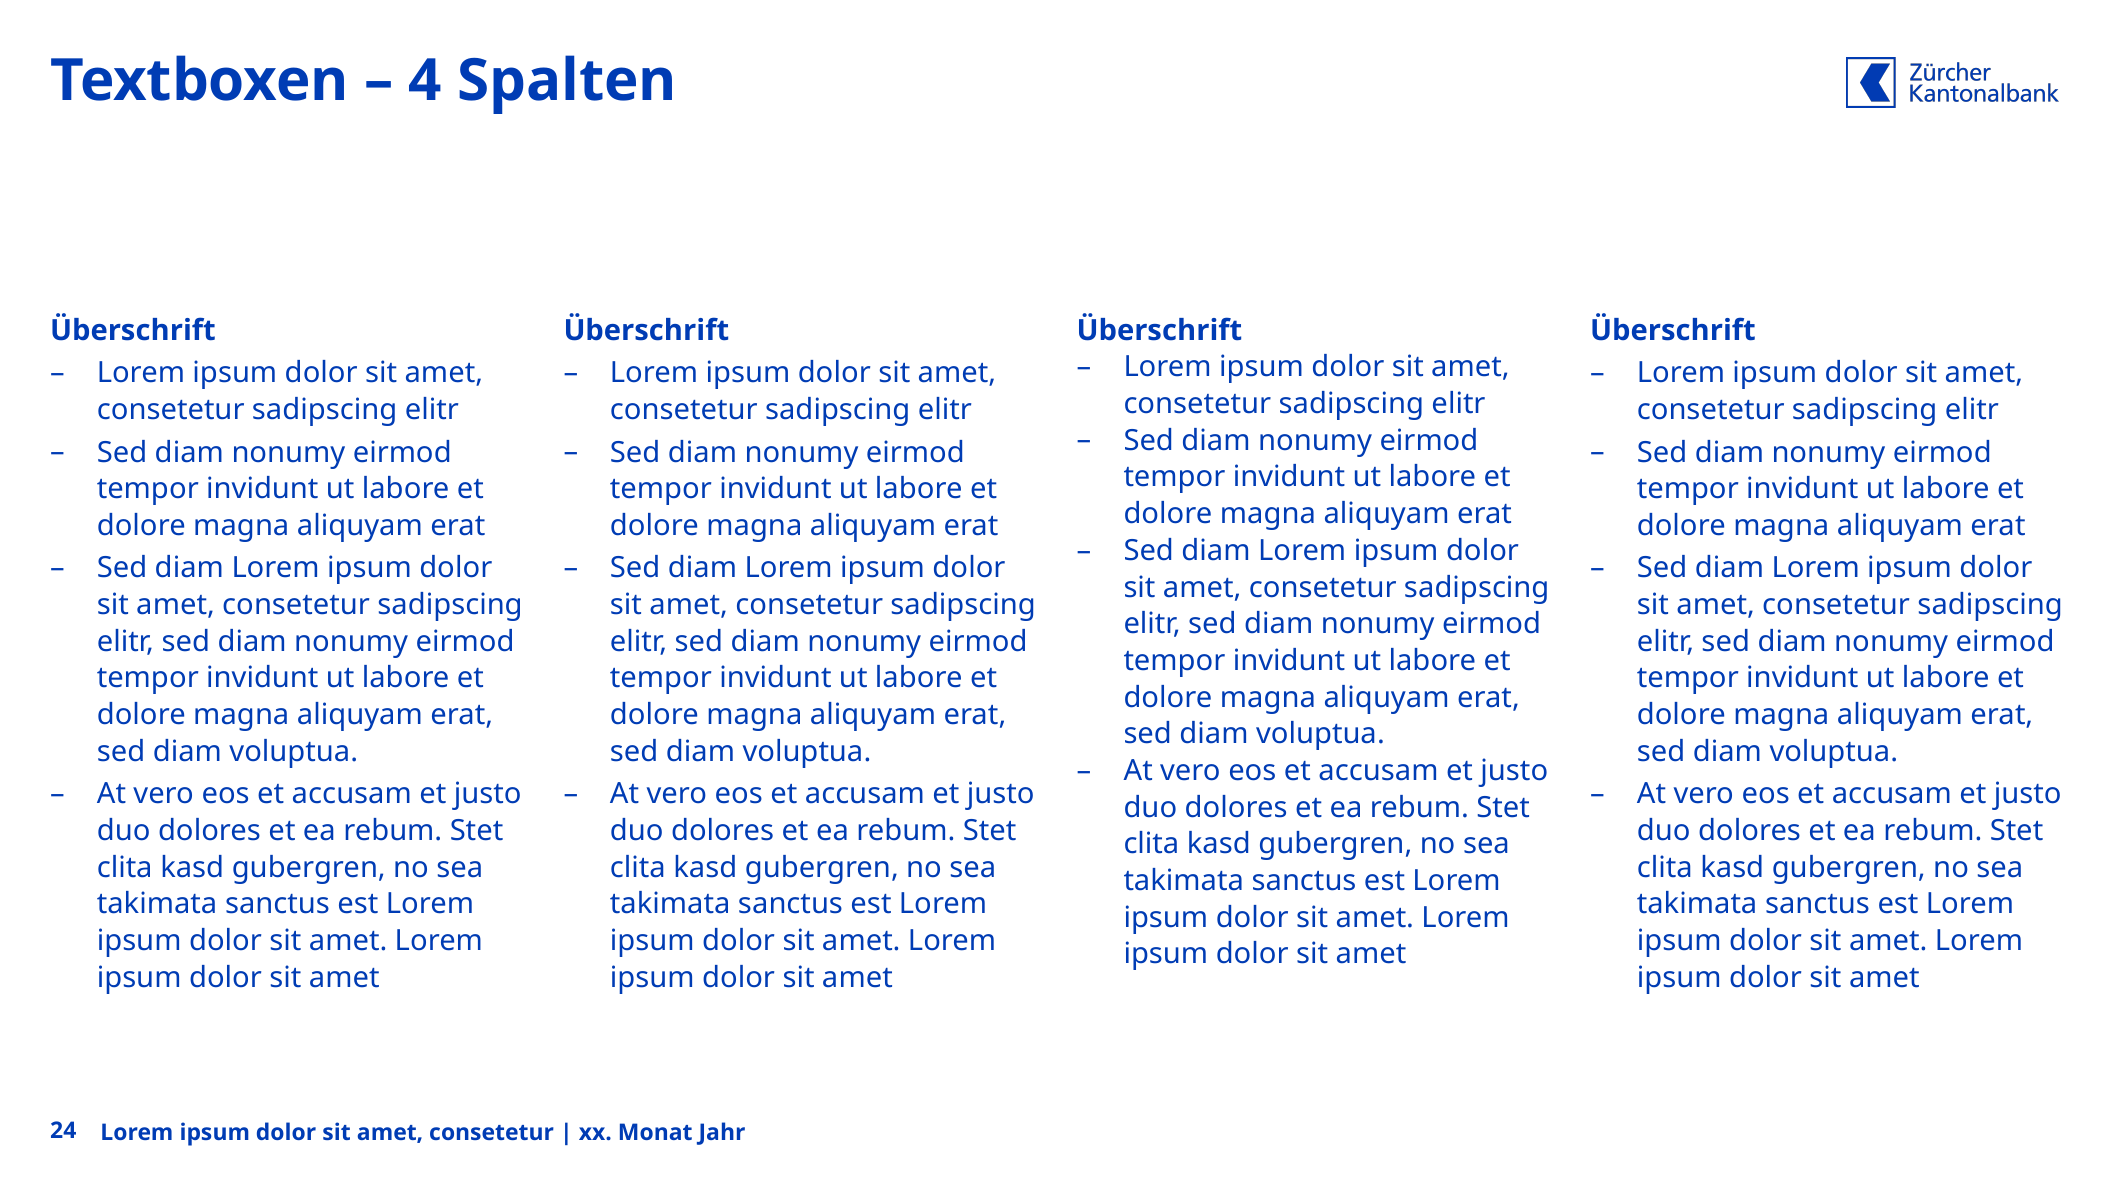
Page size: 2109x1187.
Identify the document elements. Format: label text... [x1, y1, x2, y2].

footer Lorem ipsum dolor sit amet, consetetur | xx. Monat Jahr [100, 1115, 1721, 1147]
text_box Überschrift Lorem ipsum dolor sit amet, consetetur sadipscing elitr Sed diam nonumy eirmod tempor invidunt ut labore et dolore magna aliquyam erat Sed diam Lorem ipsum dolor sit amet, consetetur sadipscing elitr, sed diam nonumy eirmod tempor invidunt ut labore et dolore magna aliquyam erat, sed diam voluptua. At vero eos et accusam et justo duo dolores et ea rebum. Stet clita kasd gubergren, no sea takimata sanctus est Lorem ipsum dolor sit amet. Lorem ipsum dolor sit amet [1076, 309, 1551, 1090]
text_box Überschrift Lorem ipsum dolor sit amet, consetetur sadipscing elitr Sed diam nonumy eirmod tempor invidunt ut labore et dolore magna aliquyam erat Sed diam Lorem ipsum dolor sit amet, consetetur sadipscing elitr, sed diam nonumy eirmod tempor invidunt ut labore et dolore magna aliquyam erat, sed diam voluptua. At vero eos et accusam et justo duo dolores et ea rebum. Stet clita kasd gubergren, no sea takimata sanctus est Lorem ipsum dolor sit amet. Lorem ipsum dolor sit amet [563, 309, 1038, 1090]
slide_number 24 [50, 1115, 100, 1147]
title Textboxen – 4 Spalten [50, 47, 1721, 189]
text_box Überschrift Lorem ipsum dolor sit amet, consetetur sadipscing elitr Sed diam nonumy eirmod tempor invidunt ut labore et dolore magna aliquyam erat Sed diam Lorem ipsum dolor sit amet, consetetur sadipscing elitr, sed diam nonumy eirmod tempor invidunt ut labore et dolore magna aliquyam erat, sed diam voluptua. At vero eos et accusam et justo duo dolores et ea rebum. Stet clita kasd gubergren, no sea takimata sanctus est Lorem ipsum dolor sit amet. Lorem ipsum dolor sit amet [50, 309, 525, 1090]
text_box Überschrift Lorem ipsum dolor sit amet, consetetur sadipscing elitr Sed diam nonumy eirmod tempor invidunt ut labore et dolore magna aliquyam erat Sed diam Lorem ipsum dolor sit amet, consetetur sadipscing elitr, sed diam nonumy eirmod tempor invidunt ut labore et dolore magna aliquyam erat, sed diam voluptua. At vero eos et accusam et justo duo dolores et ea rebum. Stet clita kasd gubergren, no sea takimata sanctus est Lorem ipsum dolor sit amet. Lorem ipsum dolor sit amet [1590, 309, 2065, 1090]
picture [1846, 57, 2059, 108]
